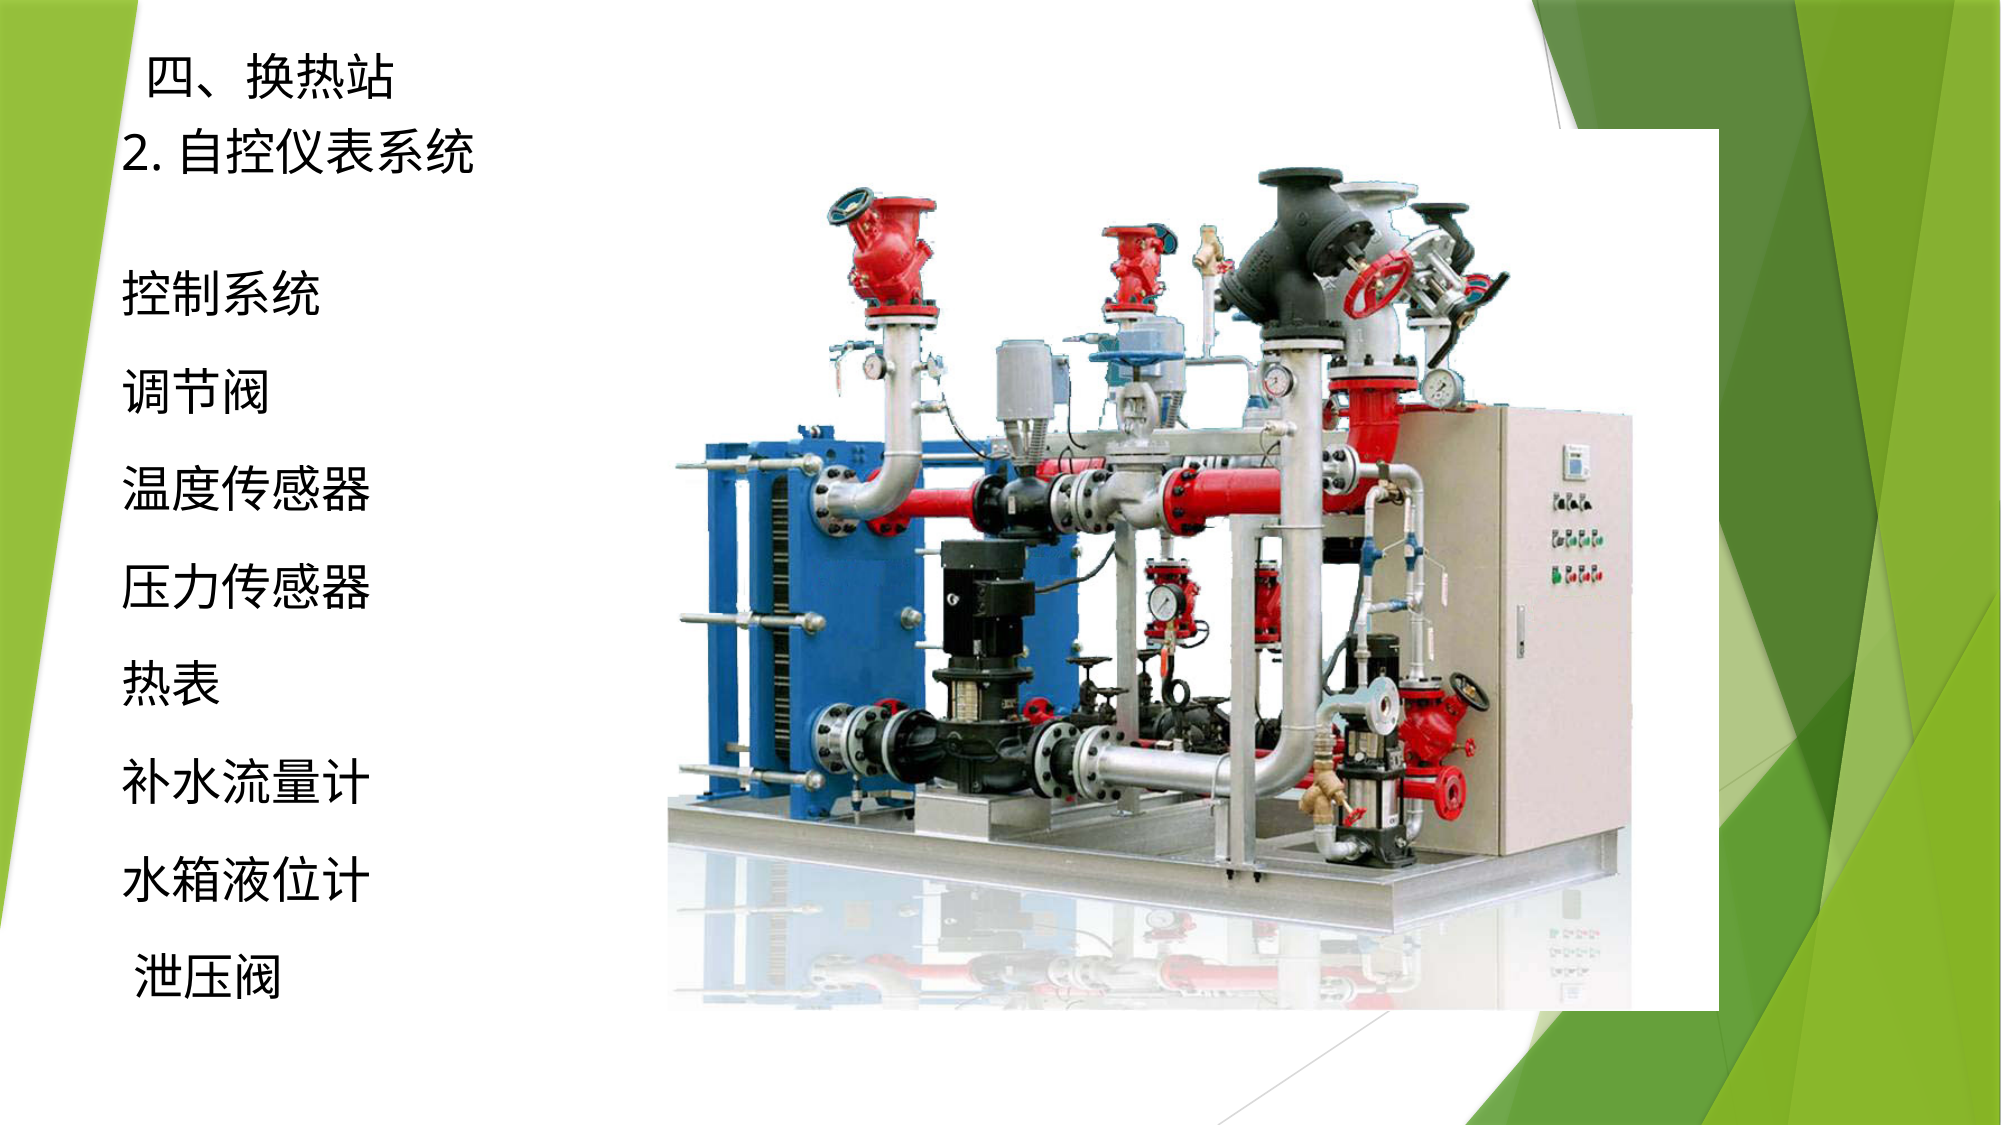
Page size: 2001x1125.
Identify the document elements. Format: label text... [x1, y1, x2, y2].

text_box 泄压阀 [118, 938, 591, 1013]
text_box 水箱液位计 [107, 840, 591, 916]
text_box 温度传感器 [107, 450, 591, 526]
picture [596, 129, 1719, 1011]
text_box 补水流量计 [107, 743, 591, 818]
text_box 2.自控仪表系统 [107, 113, 1549, 188]
title 四、换热站 [107, 28, 1398, 113]
text_box 热表 [107, 645, 591, 721]
text_box 压力传感器 [107, 548, 591, 623]
text_box 控制系统 [107, 255, 591, 330]
text_box 调节阀 [107, 352, 591, 428]
